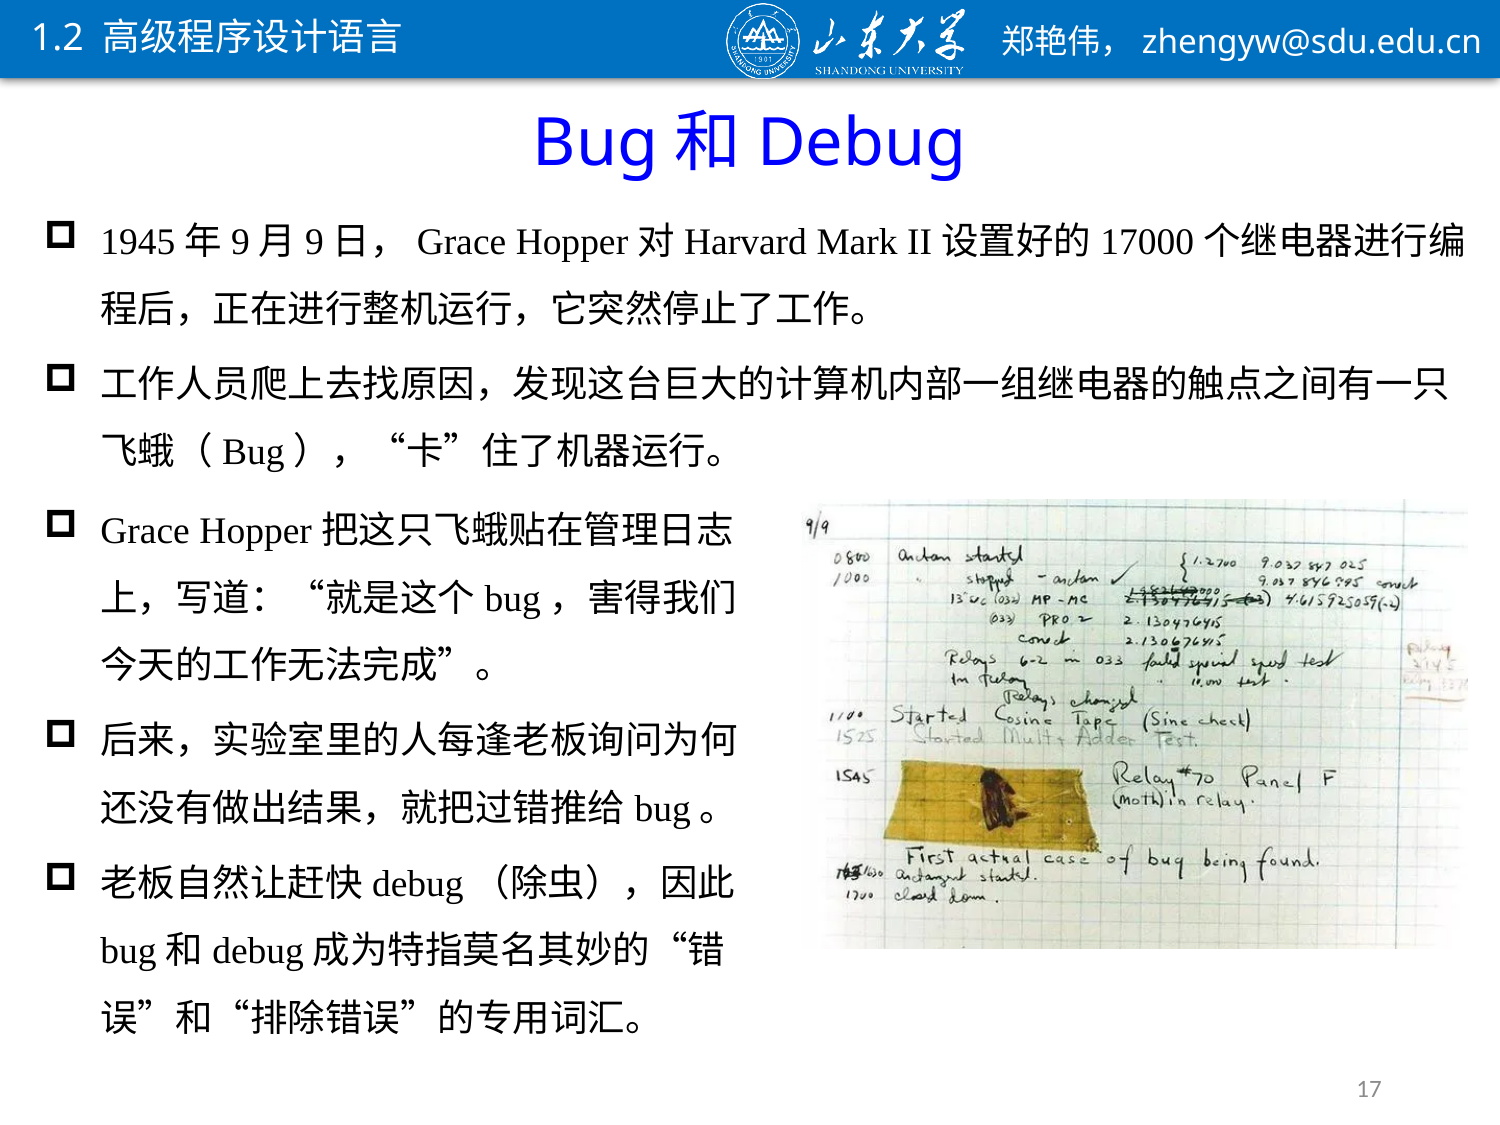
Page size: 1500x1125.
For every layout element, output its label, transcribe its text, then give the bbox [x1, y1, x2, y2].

picture [801, 499, 1468, 949]
slide_number 17 [1059, 1057, 1397, 1118]
text_box 1945年9月9日，Grace Hopper对Harvard Mark II设置好的17000个继电器进行编程后，正在进行整机运行，它突然停止了工作。 工作人员爬上去找原因，发现这台巨大的计算机内部一组继电器的触点之间有一只飞蛾（Bug），“卡”住了机器运行。 [29, 187, 1483, 480]
text_box Bug和Debug [0, 91, 1500, 187]
text_box Grace Hopper把这只飞蛾贴在管理日志上，写道：“就是这个bug，害得我们今天的工作无法完成”。 后来，实验室里的人每逢老板询问为何还没有做出结果，就把过错推给bug。 老板自然让赶快debug（除虫），因此bug和debug成为特指莫名其妙的“错误”和“排除错误”的专用词汇。 [29, 476, 783, 1046]
text_box 1.2 高级程序设计语言 [16, 5, 418, 66]
picture [726, 3, 965, 79]
